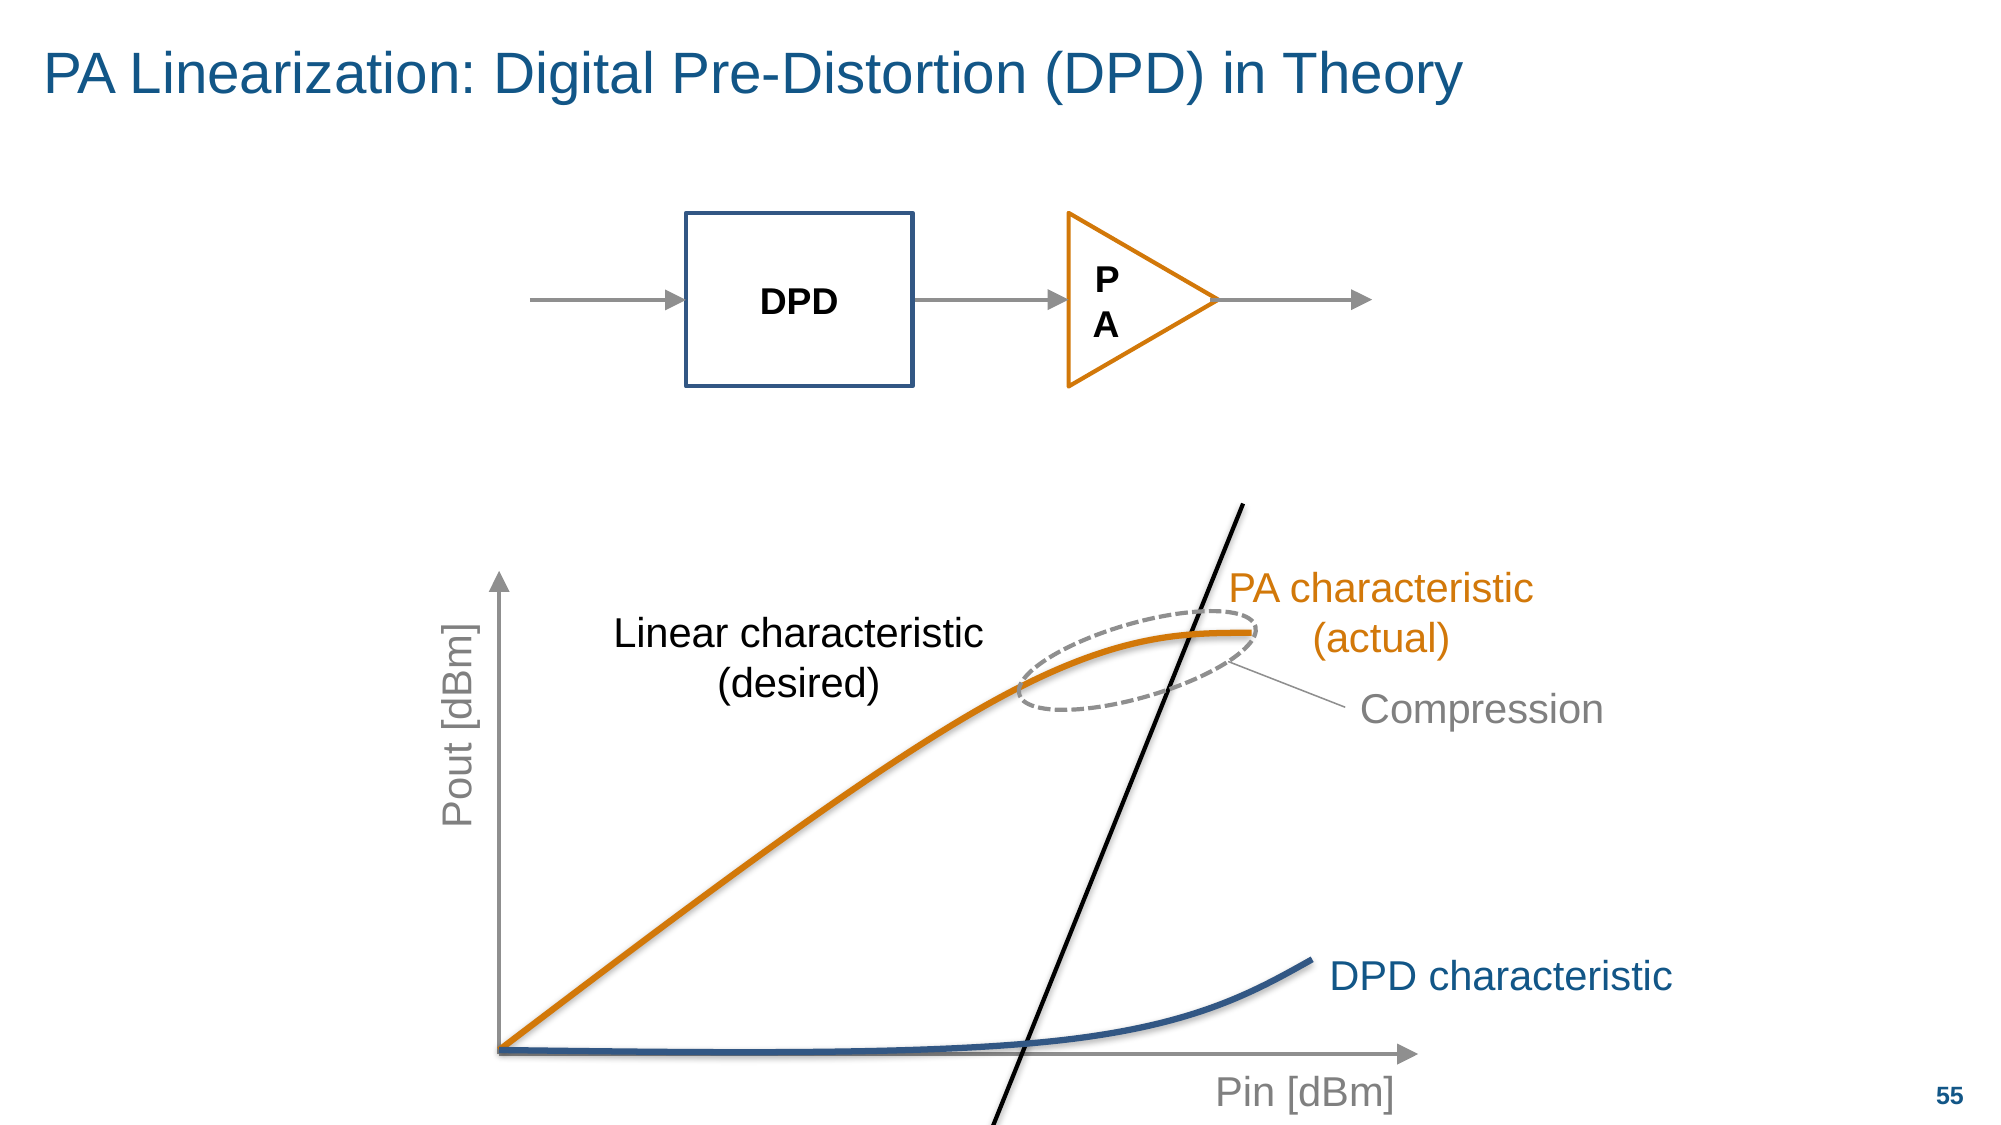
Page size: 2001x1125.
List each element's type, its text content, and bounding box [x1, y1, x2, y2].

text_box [498, 553, 1553, 1051]
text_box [528, 845, 1691, 1125]
text_box Pout [dBm] [422, 608, 488, 844]
text_box PA [1066, 211, 1220, 389]
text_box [1014, 623, 1622, 741]
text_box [529, 212, 913, 387]
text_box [498, 503, 1244, 553]
title PA Linearization: Digital Pre-Distortion (DPD) in Theory [28, 28, 2000, 191]
